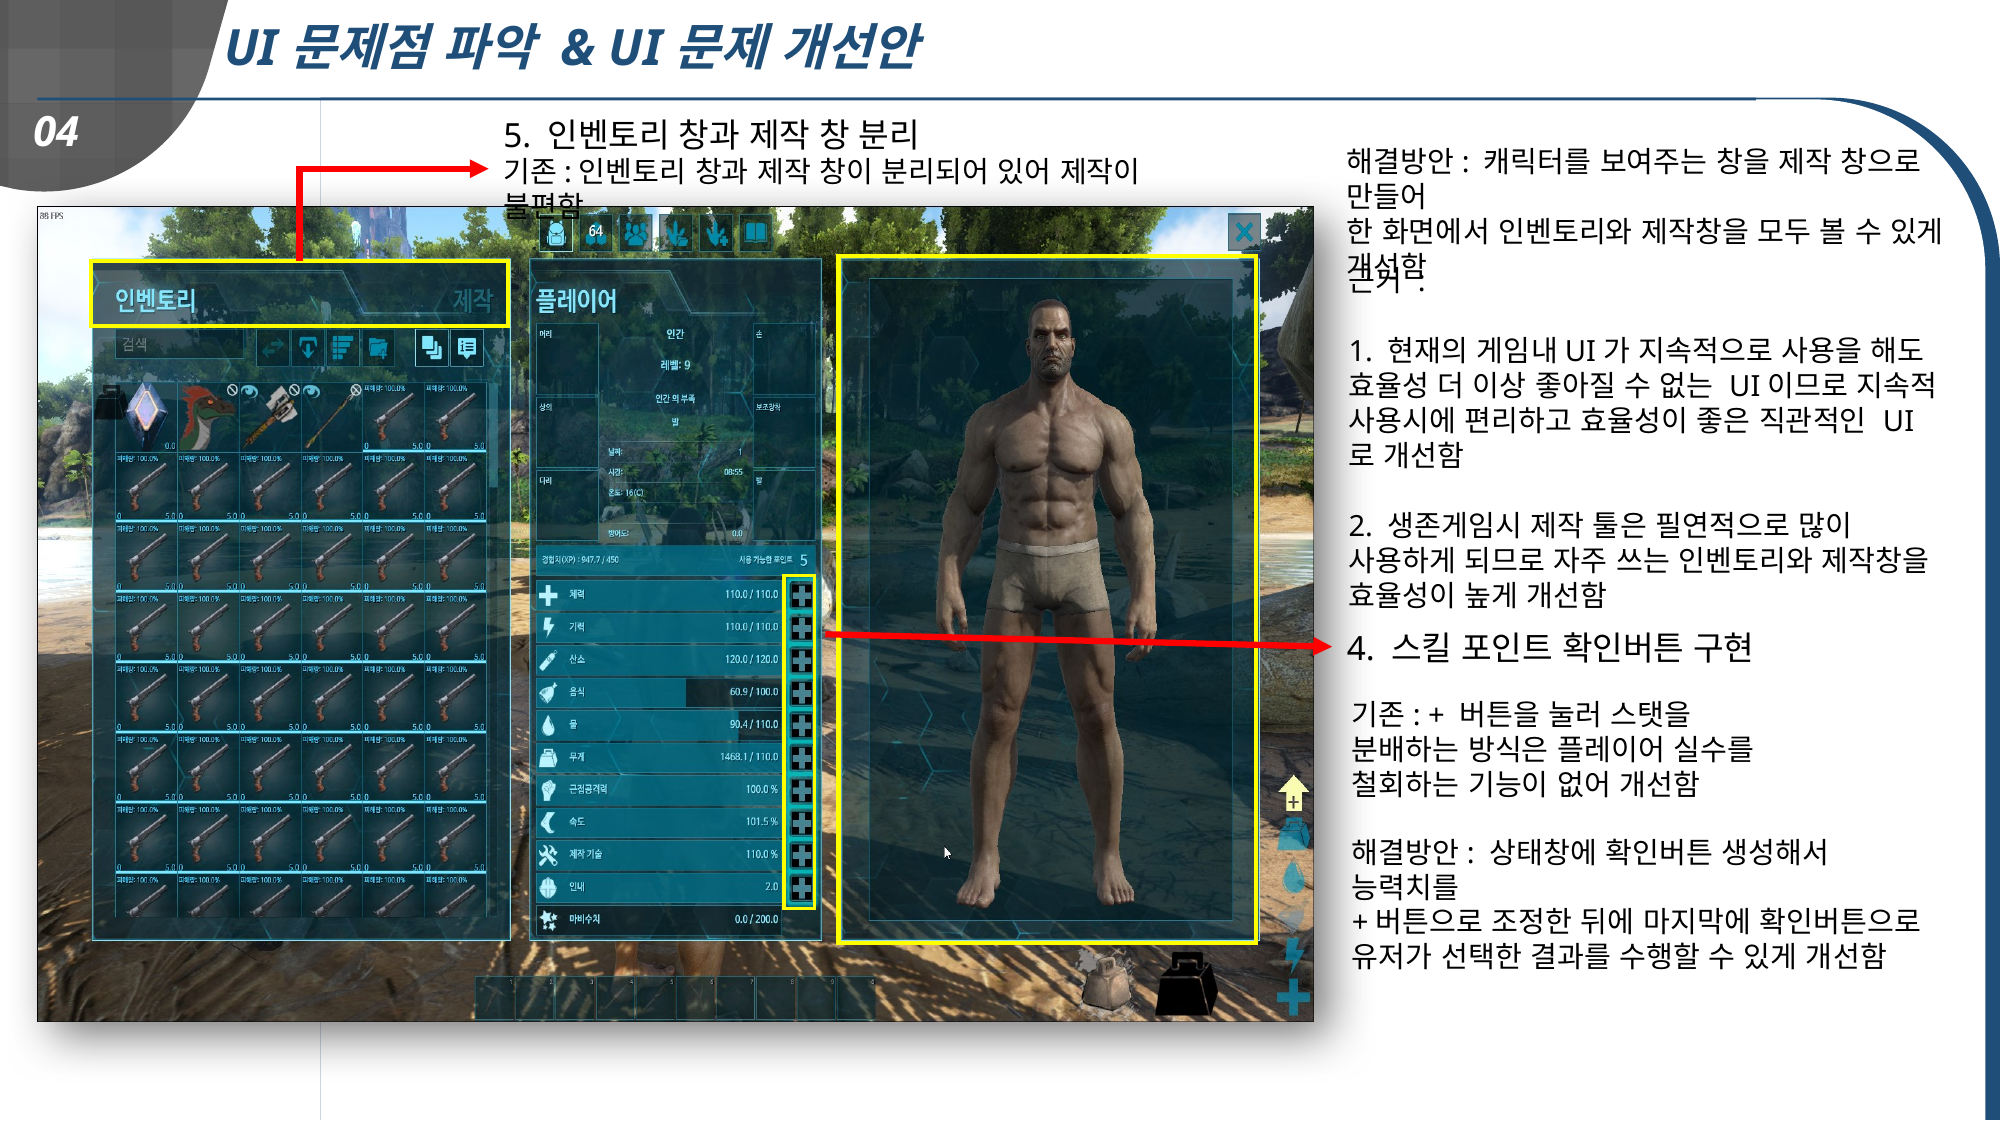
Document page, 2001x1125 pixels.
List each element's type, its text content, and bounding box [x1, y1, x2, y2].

text_box 근거 : 1. 현재의 게임내UI가 지속적으로 사용을 해도 효율성 더 이상 좋아질 수 없는 UI이므로 지속적 사용시에 편리하고 효율성이 좋은 직관적인 UI 로 개선함 2. 생존게임시 제작 툴은 필연적으로 많이 사용하게 되므로 자주 쓰는 인벤토리와 제작창을 효율성이 높게 개선함 [1363, 255, 1964, 650]
text_box 해결방안: 캐릭터를 보여주는 창을 제작 창으로 만들어 한 화면에서 인벤토리와 제작창을 모두 볼 수 있게 개선함 [1332, 136, 2000, 291]
text_box 기존: + 버튼을 눌러 스탯을 분배하는 방식은 플레이어 실수를 철회하는 기능이 없어 개선함 [1337, 689, 1781, 809]
text_box [1987, 291, 2000, 1121]
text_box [339, 111, 449, 301]
text_box [319, 291, 1987, 1125]
text_box [200, 97, 1757, 101]
text_box 해결방안: 상태창에 확인버튼 생성해서 능력치를 +버튼으로 조정한 뒤에 마지막에 확인버튼으로 유저가 선택한 결과를 수행할 수 있게 개선함 [1337, 826, 1941, 982]
text_box 4. 스킬 포인트 확인버튼 구현 [1332, 619, 1869, 674]
text_box [319, 98, 1922, 195]
text_box 5. 인벤토리 창과 제작 창 분리 기존:인벤토리 창과 제작 창이 분리되어 있어 제작이 불편함 [488, 106, 1225, 206]
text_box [825, 634, 1333, 648]
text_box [37, 206, 1314, 1022]
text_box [0, 0, 200, 207]
text_box [319, 96, 1940, 136]
text_box UI문제점 파악 & UI문제 개선안 [209, 7, 1030, 83]
